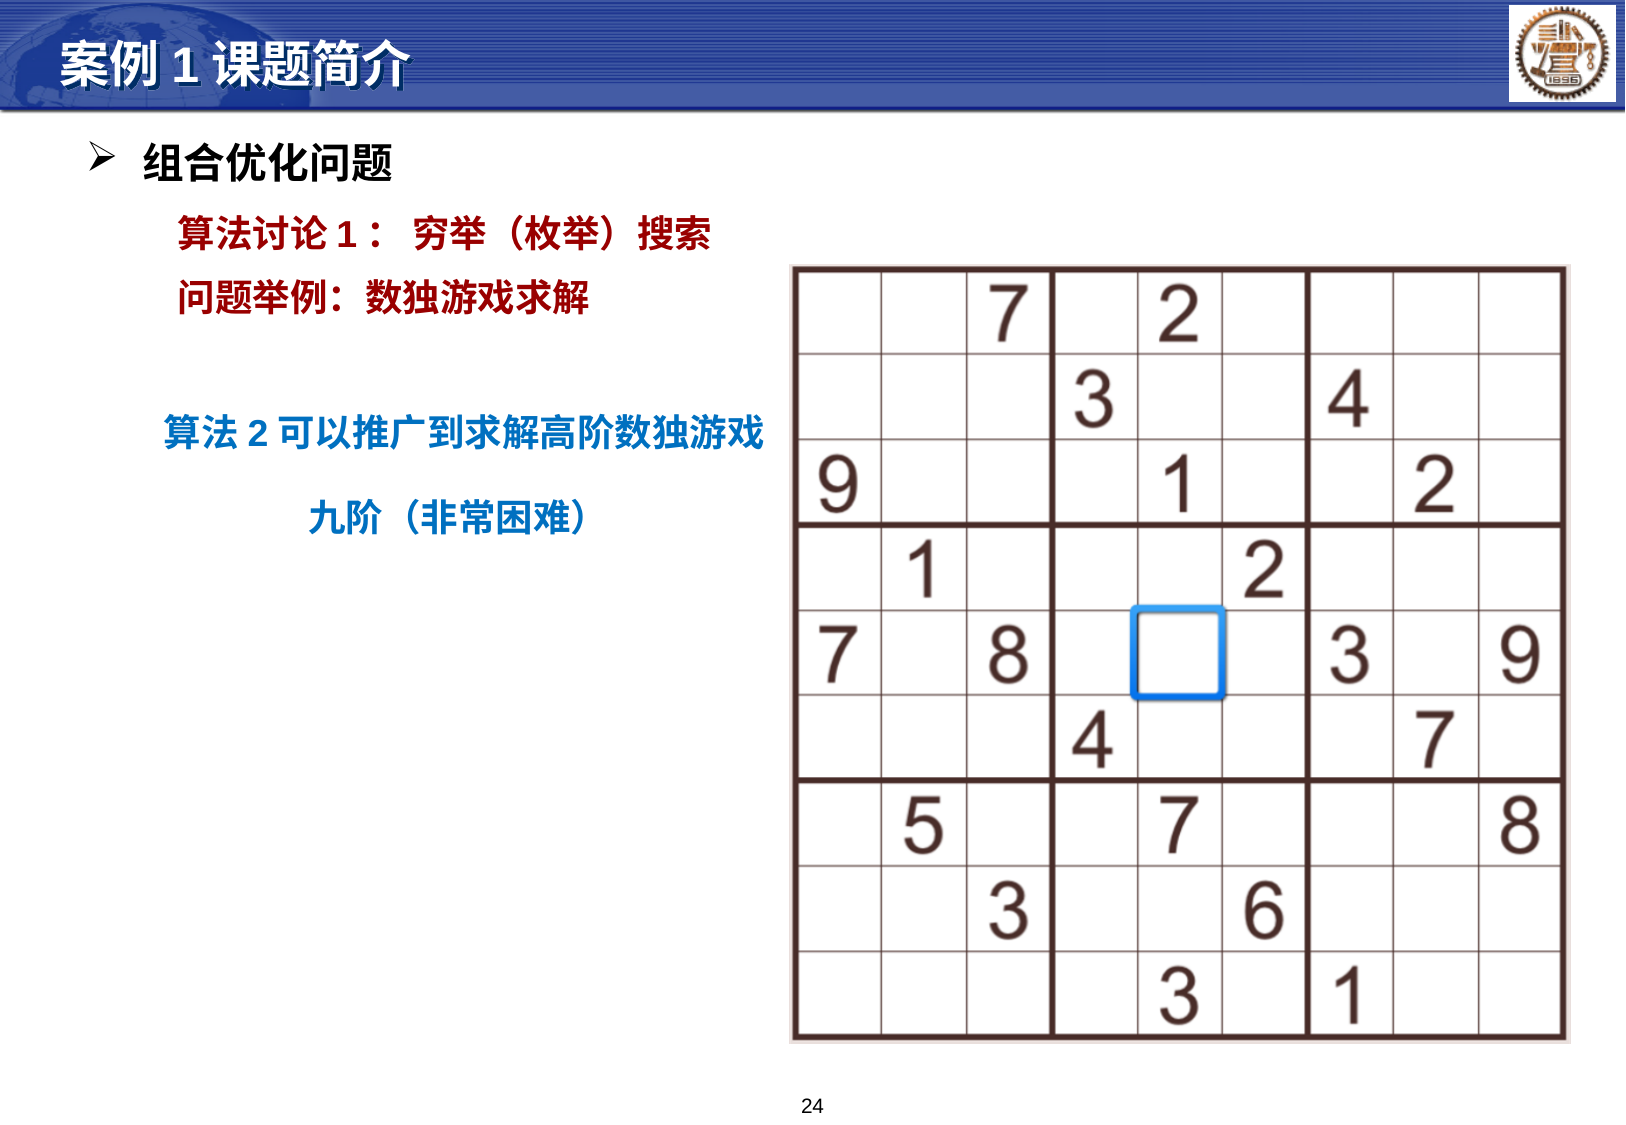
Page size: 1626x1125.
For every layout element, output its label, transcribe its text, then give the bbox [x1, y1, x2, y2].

text_box 九阶（非常困难） [293, 486, 624, 546]
picture [788, 264, 1571, 1045]
text_box 案例1课题简介 [44, 24, 1426, 100]
text_box 组合优化问题 [71, 135, 1288, 189]
text_box 算法讨论1： 穷举（枚举）搜索 问题举例：数独游戏求解 [162, 203, 956, 327]
picture [0, 0, 1625, 120]
text_box 算法2可以推广到求解高阶数独游戏 [148, 401, 783, 462]
footer 24 [555, 1087, 1070, 1125]
